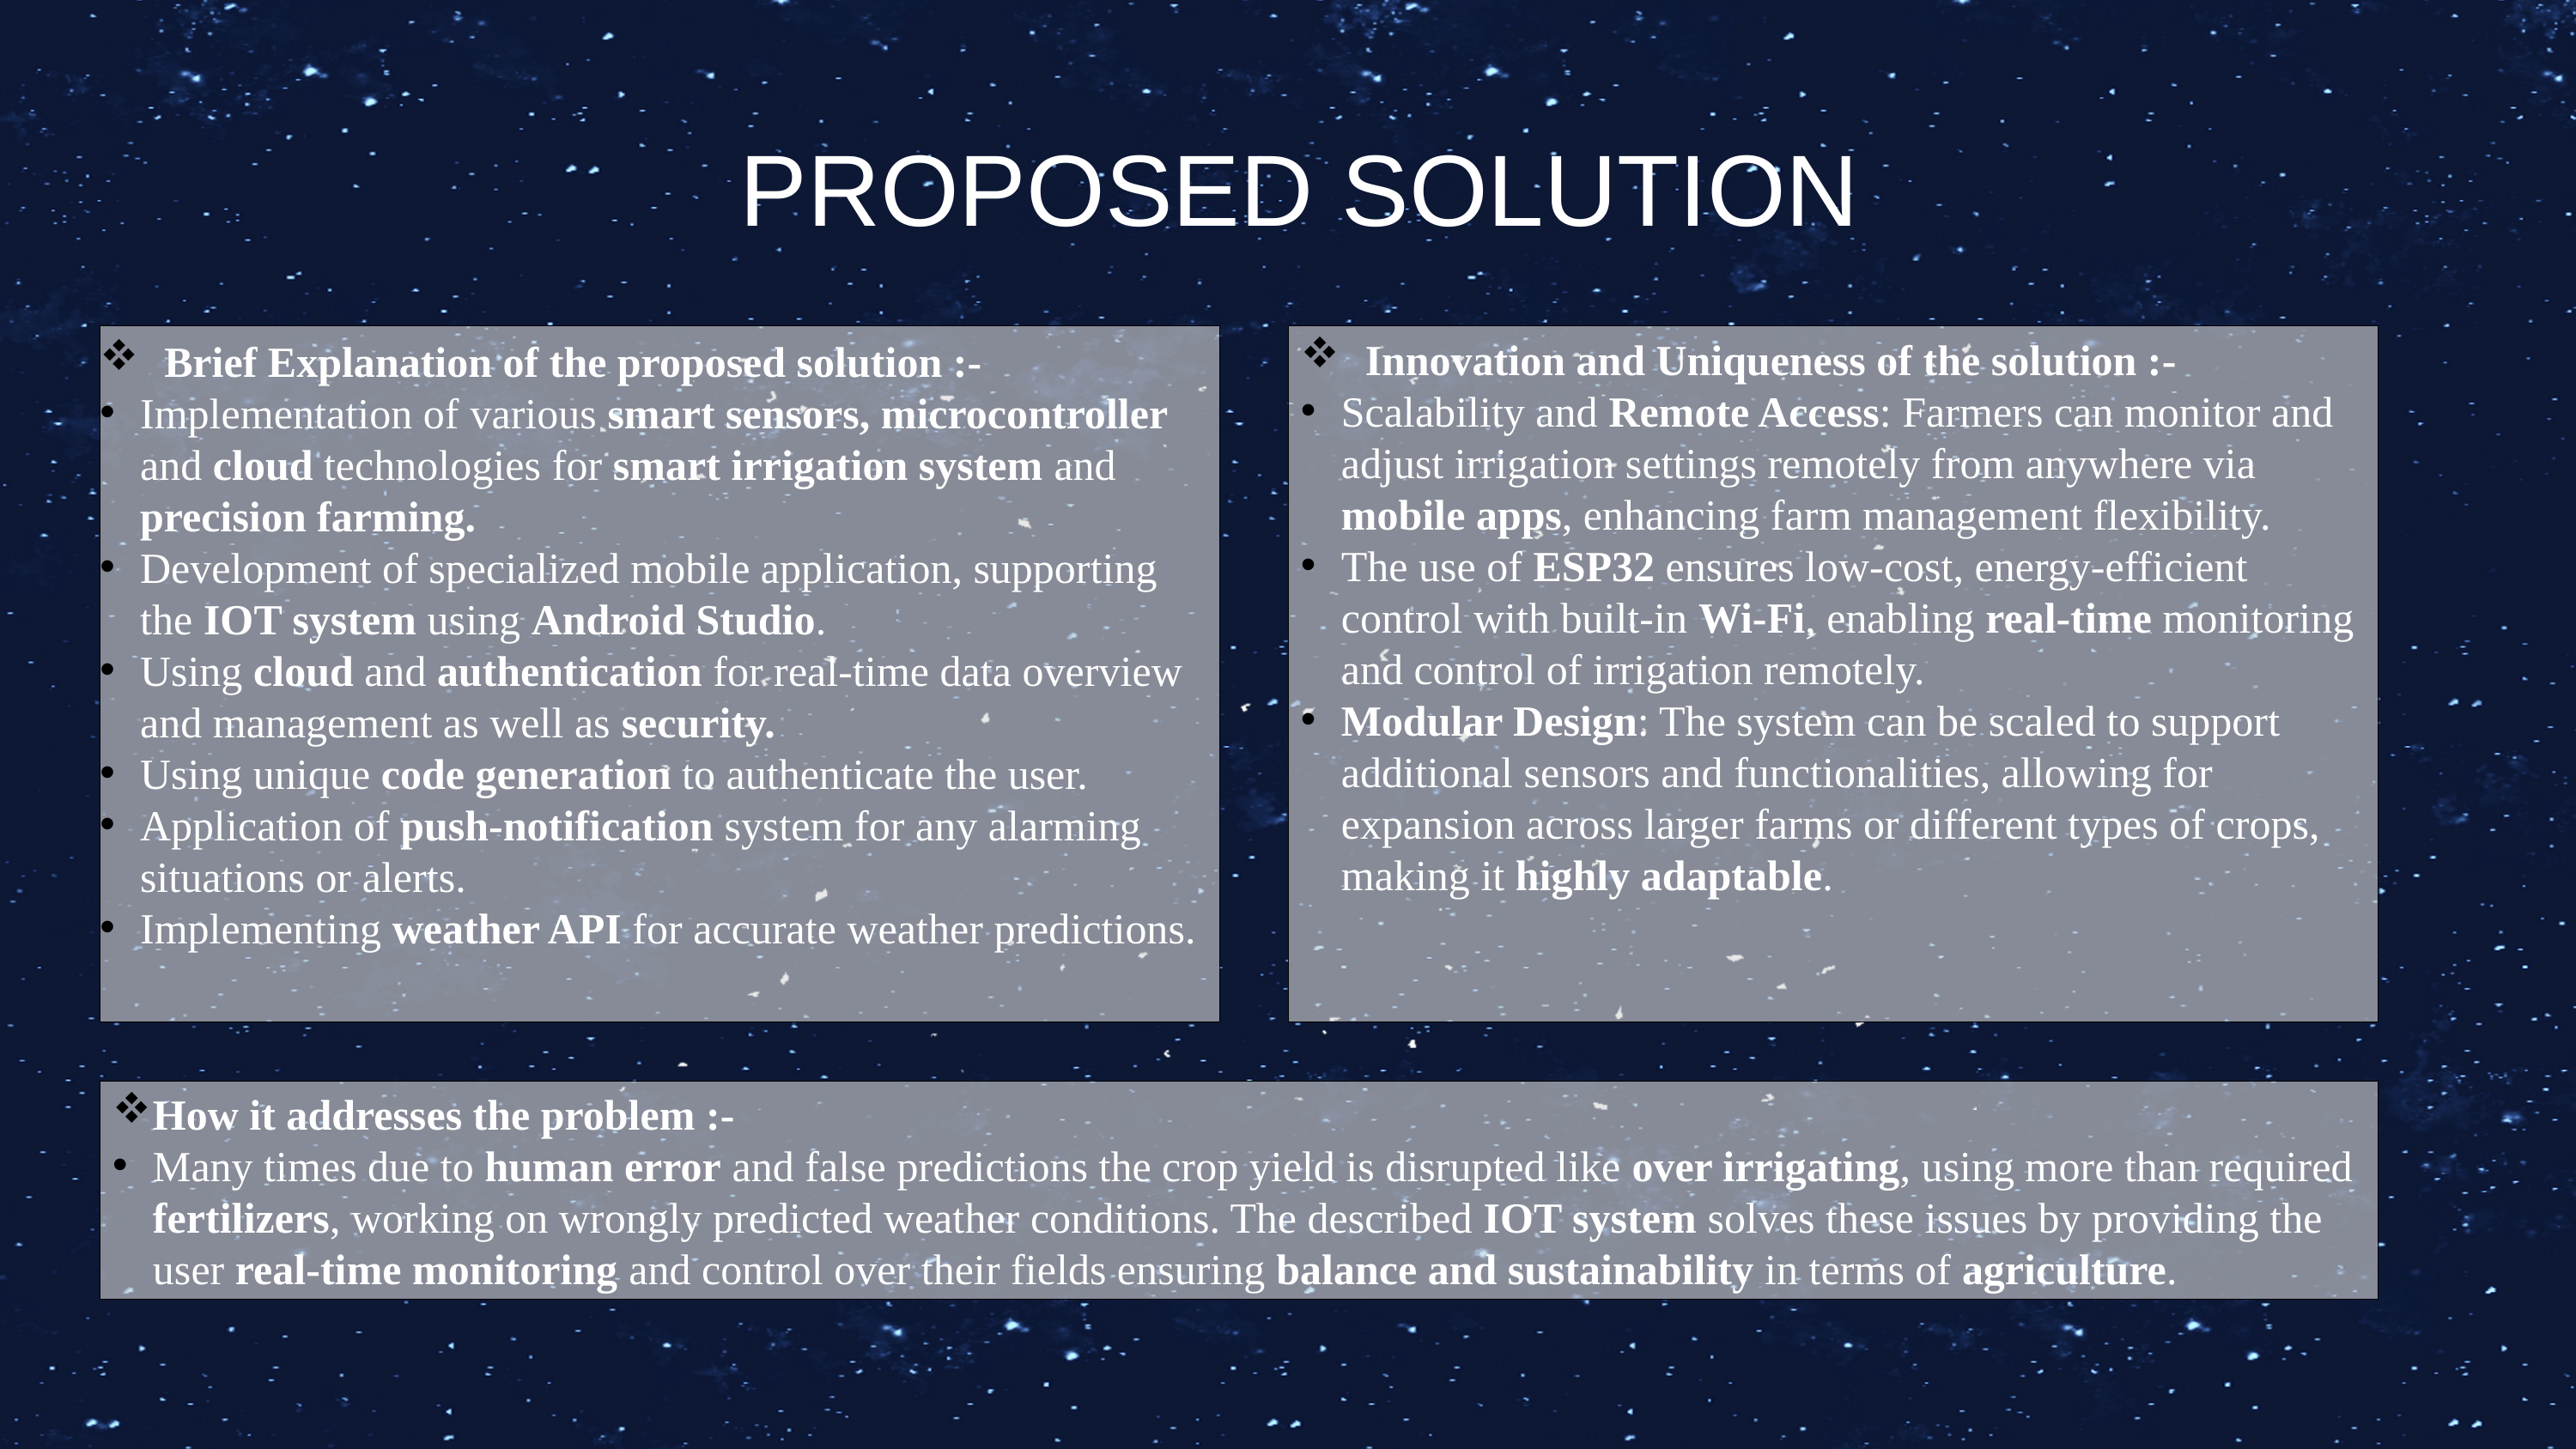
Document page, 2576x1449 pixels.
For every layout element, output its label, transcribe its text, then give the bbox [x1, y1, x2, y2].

text_box Innovation and Uniqueness of the solution :- Scalability and Remote Access: Farmers can monitor and adjust irrigation settings remotely from anywhere via mobile apps, enhancing farm management flexibility. The use of ESP32 ensures low-cost, energy-efficient control with built-in Wi-Fi, enabling real-time monitoring and control of irrigation remotely. Modular Design: The system can be scaled to support additional sensors and functionalities, allowing for expansion across larger farms or different types of crops, making it highly adaptable. [1288, 325, 2379, 1022]
text_box [0, 0, 2576, 1449]
text_box How it addresses the problem :- Many times due to human error and false predictions the crop yield is disrupted like over irrigating, using more than required fertilizers, working on wrongly predicted weather conditions. The described IOT system solves these issues by providing the user real-time monitoring and control over their fields ensuring balance and sustainability in terms of agriculture. [100, 1081, 2379, 1300]
picture [599, 338, 1977, 1110]
text_box Brief Explanation of the proposed solution :- Implementation of various smart sensors, microcontroller and cloud technologies for smart irrigation system and precision farming. Development of specialized mobile application, supporting the IOT system using Android Studio. Using cloud and authentication for real-time data overview and management as well as security. Using unique code generation to authenticate the user. Application of push-notification system for any alarming situations or alerts. Implementing weather API for accurate weather predictions. [100, 325, 1220, 1022]
text_box PROPOSED SOLUTION [656, 112, 1943, 247]
